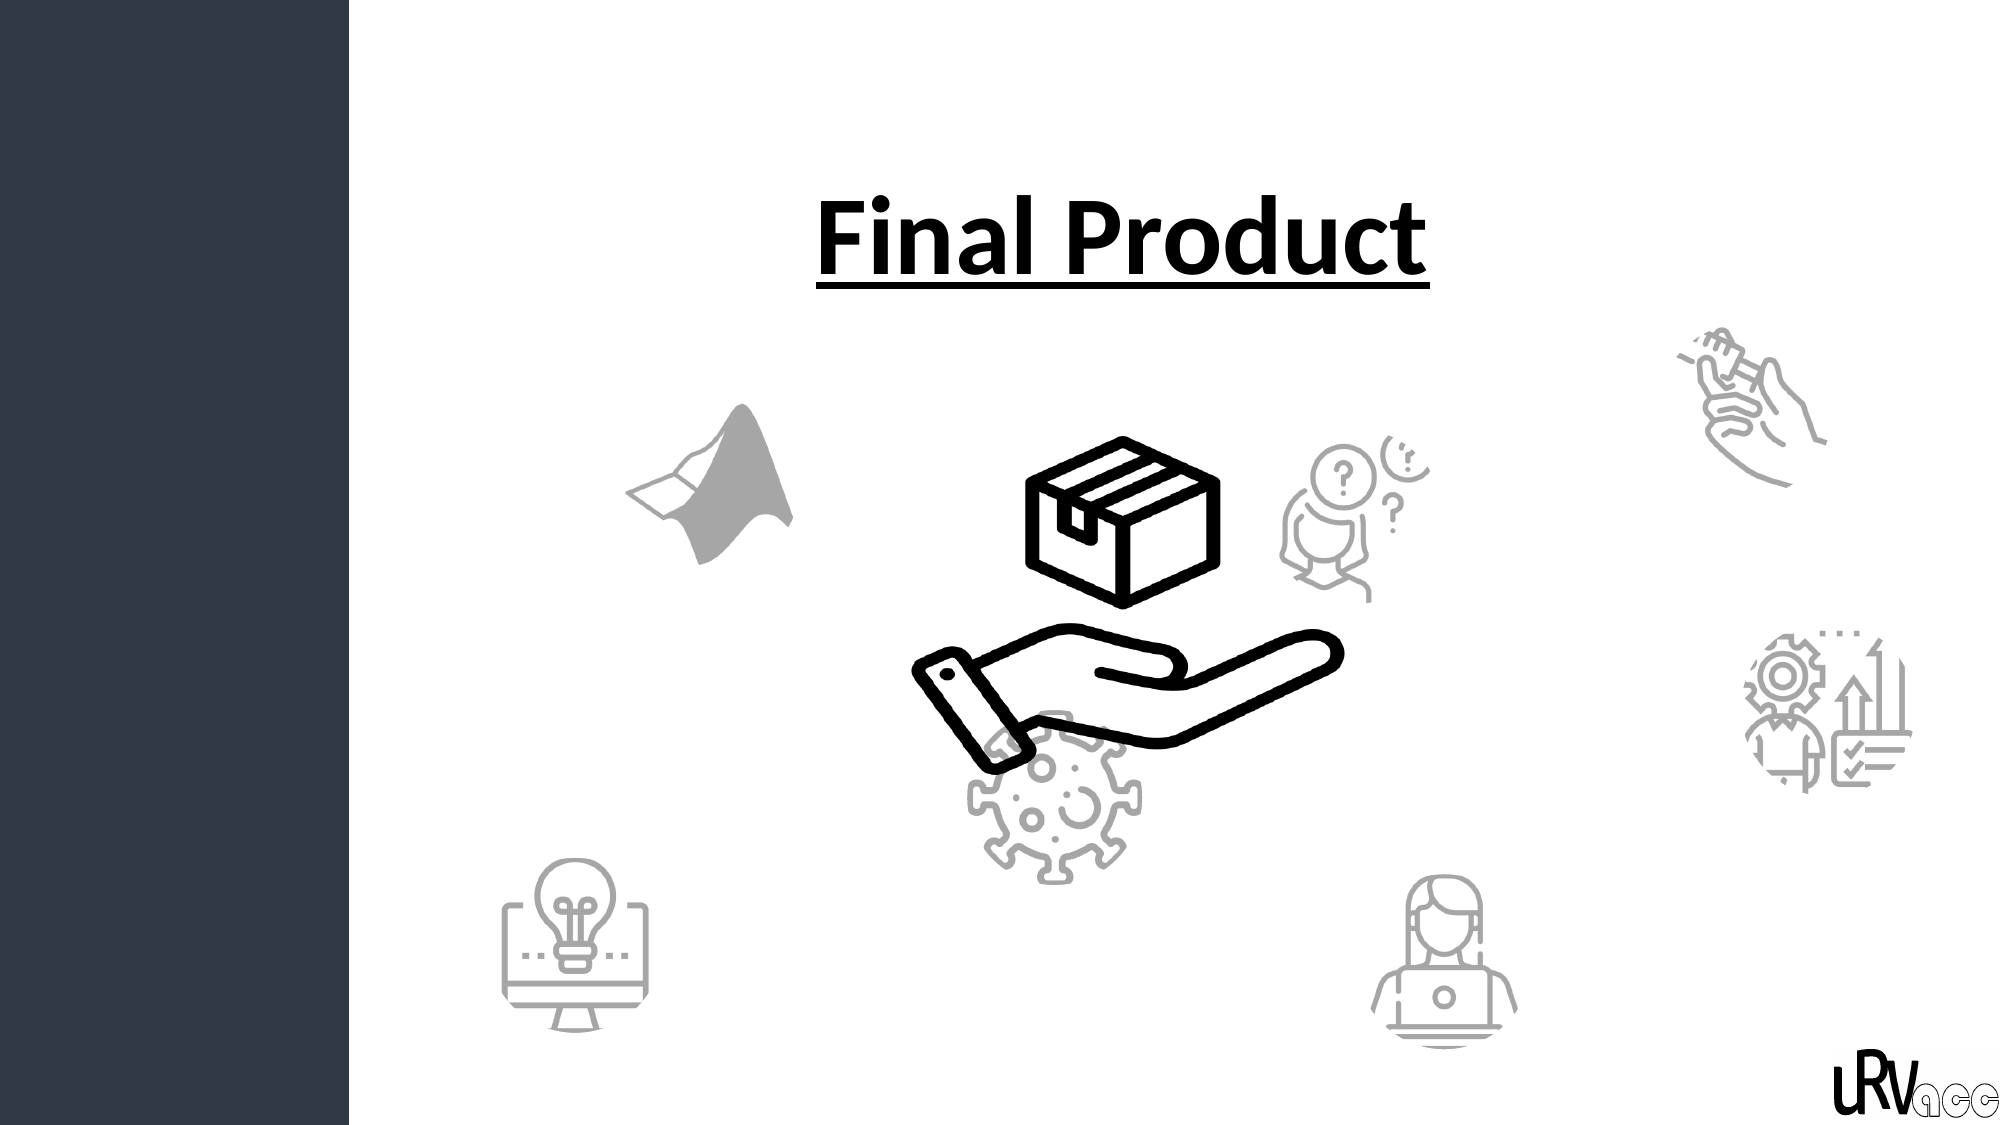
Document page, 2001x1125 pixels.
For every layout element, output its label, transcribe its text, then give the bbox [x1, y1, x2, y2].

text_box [486, 322, 1917, 1051]
text_box [1833, 1047, 2000, 1120]
text_box Final Product [664, 154, 1581, 305]
text_box [0, 0, 349, 1125]
